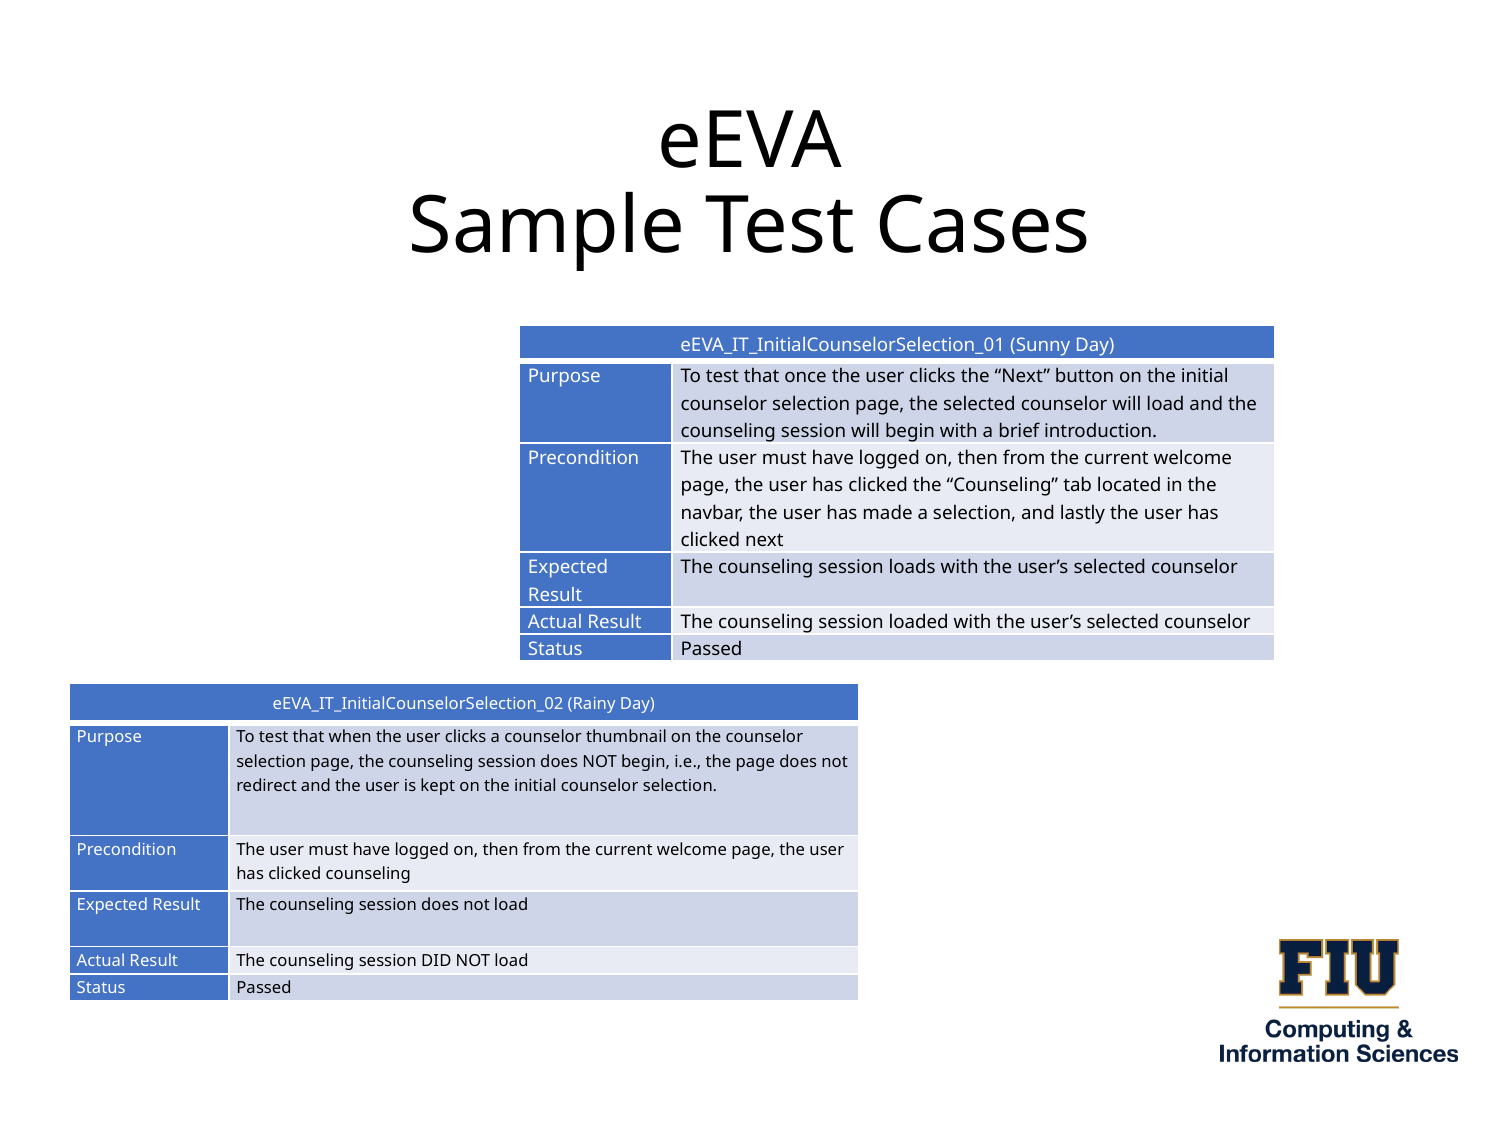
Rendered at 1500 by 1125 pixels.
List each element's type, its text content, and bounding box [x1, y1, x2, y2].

table_cell Expected Result [520, 553, 671, 606]
table_cell Status [520, 635, 671, 660]
title eEVA Sample Test Cases [103, 59, 1397, 278]
table_cell Actual Result [520, 608, 671, 633]
table_cell The counseling session loads with the user’s selected counselor [673, 553, 1274, 606]
table_cell Passed [230, 975, 858, 1000]
table_cell Expected Result [70, 892, 228, 946]
table_cell Actual Result [70, 947, 228, 973]
table_cell Precondition [70, 836, 228, 890]
table_cell The user must have logged on, then from the current welcome page, the user has clicked counseling [230, 836, 858, 890]
table_header eEVA_IT_InitialCounselorSelection_01 (Sunny Day) [520, 326, 1274, 358]
table_cell Precondition [520, 444, 671, 551]
table_cell The counseling session does not load [230, 892, 858, 946]
table_cell To test that when the user clicks a counselor thumbnail on the counselor selection page, the counseling session does NOT begin, i.e., the page does not redirect and the user is kept on the initial counselor selection. [230, 726, 858, 835]
picture [1219, 939, 1458, 1062]
table_cell The user must have logged on, then from the current welcome page, the user has clicked the “Counseling” tab located in the navbar, the user has made a selection, and lastly the user has clicked next [673, 444, 1274, 551]
table_cell Purpose [70, 726, 228, 835]
table_cell Status [70, 975, 228, 1000]
table_cell Purpose [520, 364, 671, 442]
table_cell Passed [673, 635, 1274, 660]
table_cell To test that once the user clicks the “Next” button on the initial counselor selection page, the selected counselor will load and the counseling session will begin with a brief introduction. [673, 364, 1274, 442]
table_header eEVA_IT_InitialCounselorSelection_02 (Rainy Day) [70, 684, 858, 720]
table_cell The counseling session loaded with the user’s selected counselor [673, 608, 1274, 633]
table_cell The counseling session DID NOT load [230, 947, 858, 973]
